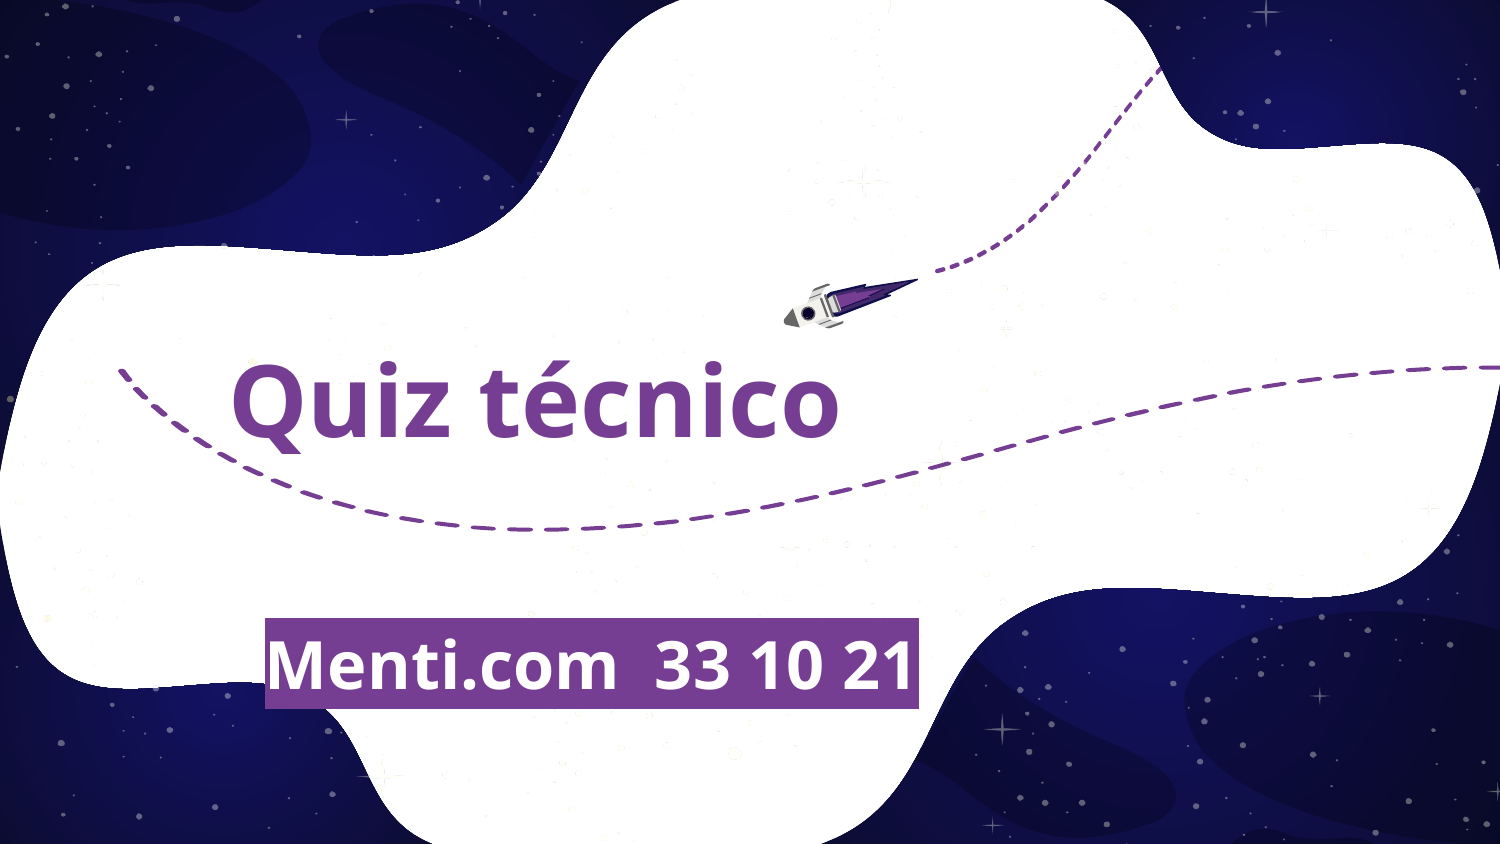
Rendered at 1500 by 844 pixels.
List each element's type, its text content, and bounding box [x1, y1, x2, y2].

text_box Menti.com 33 10 21 [46, 608, 934, 689]
picture [0, 0, 1500, 844]
title Quiz técnico [213, 256, 972, 473]
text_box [803, 245, 897, 356]
